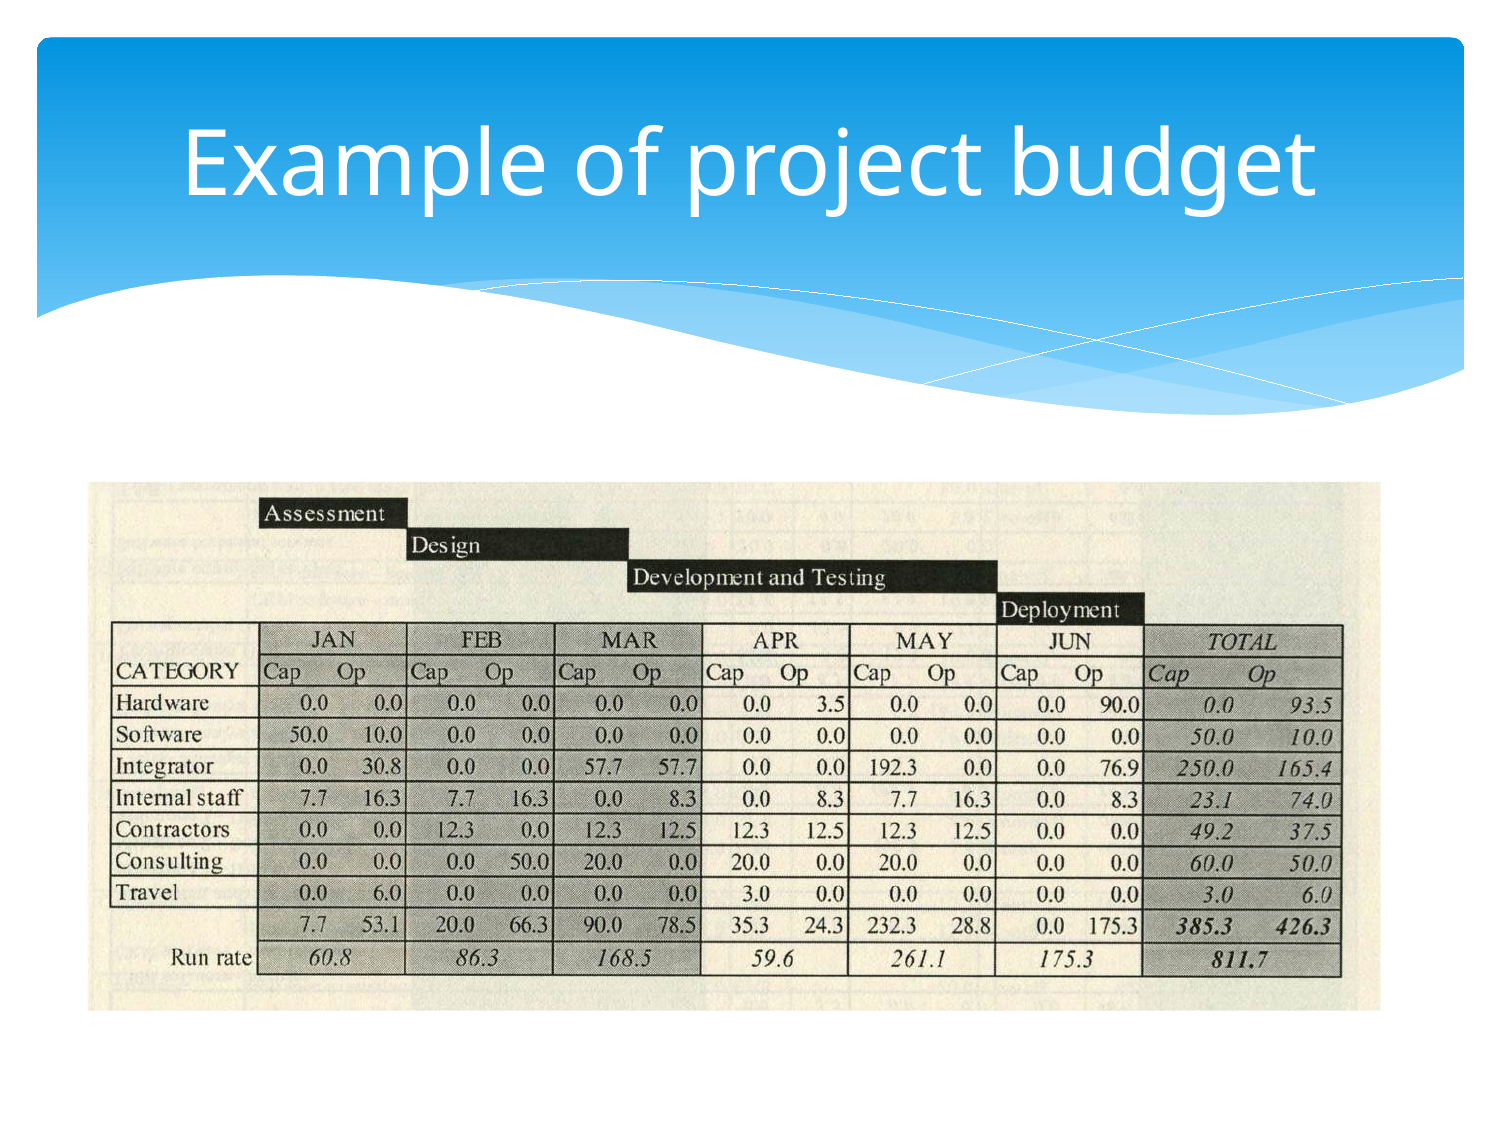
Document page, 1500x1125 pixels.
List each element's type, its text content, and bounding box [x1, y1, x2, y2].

title Example of project budget [75, 55, 1425, 261]
picture [86, 481, 1382, 1011]
